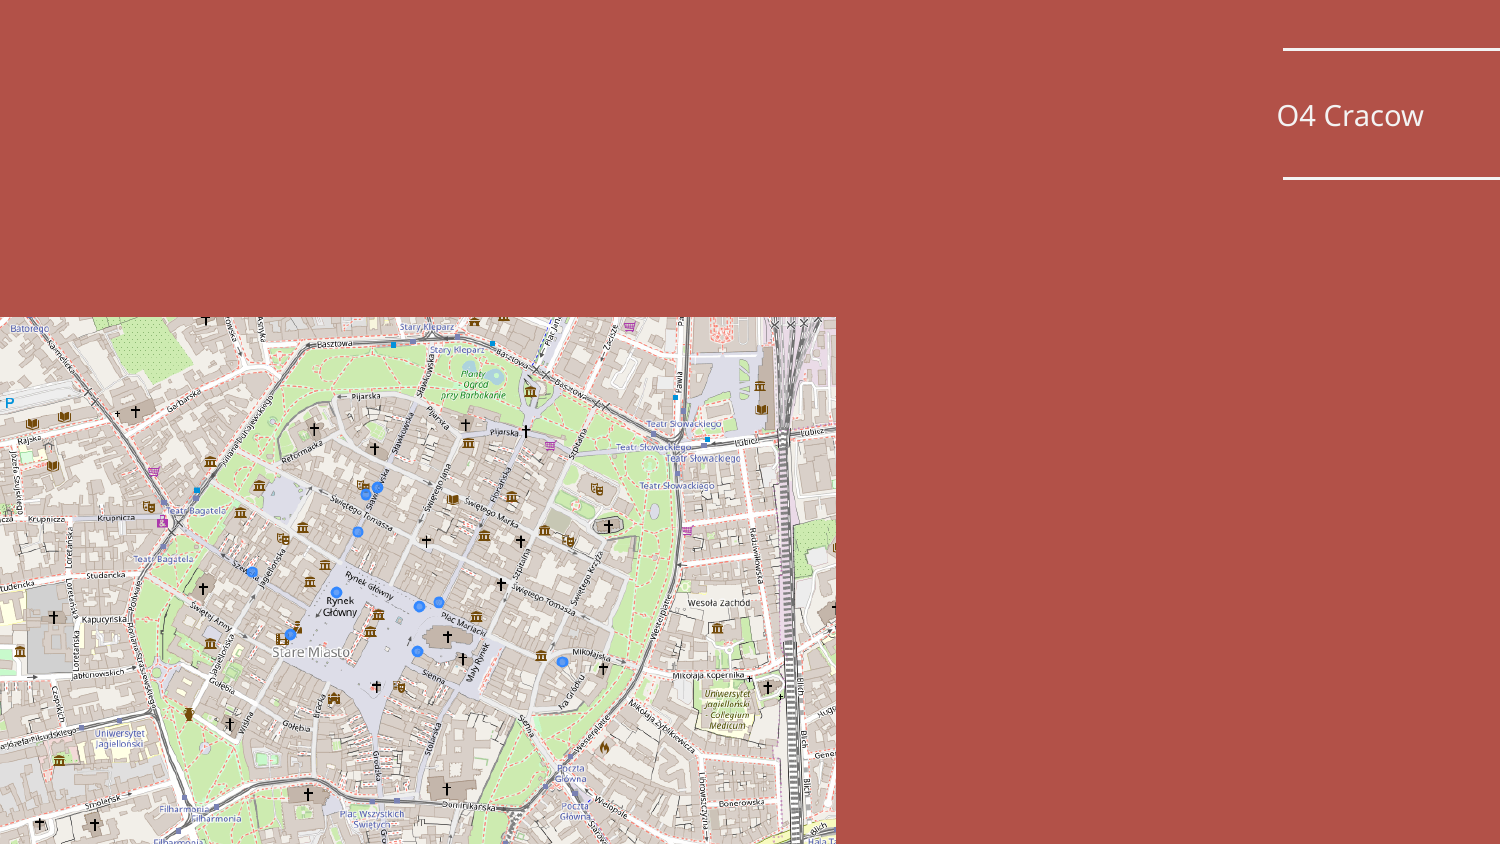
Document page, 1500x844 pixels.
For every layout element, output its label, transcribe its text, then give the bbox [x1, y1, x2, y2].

title O4 Cracow [1120, 18, 1440, 211]
picture [0, 317, 836, 844]
